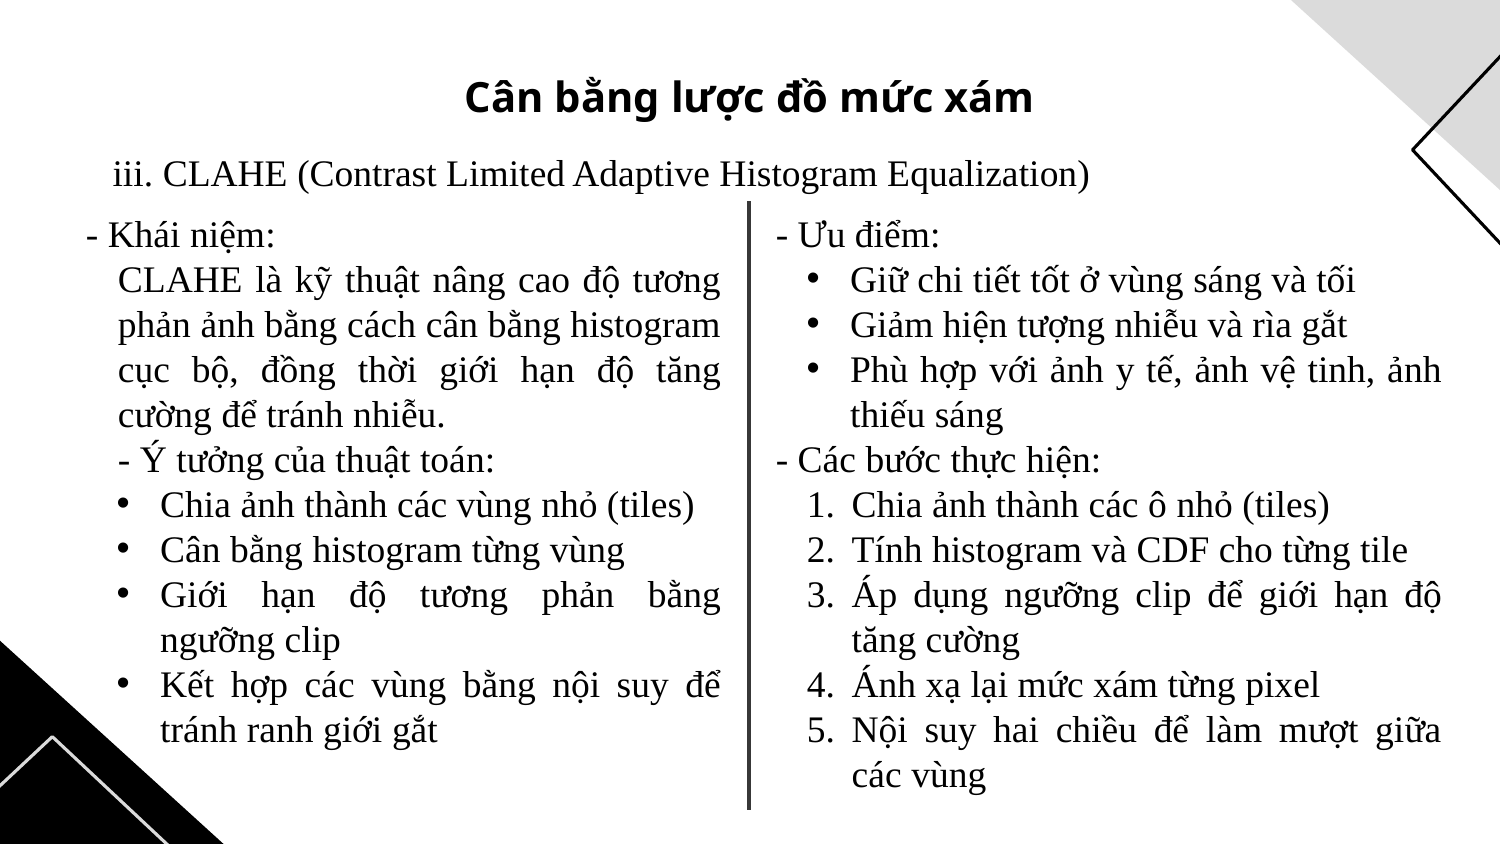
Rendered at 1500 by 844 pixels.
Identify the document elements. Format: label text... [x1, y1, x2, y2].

text_box iii. CLAHE (Contrast Limited Adaptive Histogram Equalization) [97, 142, 1179, 202]
text_box - Ưu điểm: Giữ chi tiết tốt ở vùng sáng và tối Giảm hiện tượng nhiễu và rìa gắt Phù hợp với ảnh y tế, ảnh vệ tinh, ảnh thiếu sáng - Các bước thực hiện: Chia ảnh thành các ô nhỏ (tiles) Tính histogram và CDF cho từng tile Áp dụng ngưỡng clip để giới hạn độ tăng cường Ánh xạ lại mức xám từng pixel Nội suy hai chiều để làm mượt giữa các vùng [761, 202, 1457, 803]
text_box - Khái niệm: CLAHE là kỹ thuật nâng cao độ tương phản ảnh bằng cách cân bằng histogram cục bộ, đồng thời giới hạn độ tăng cường để tránh nhiễu. - Ý tưởng của thuật toán: Chia ảnh thành các vùng nhỏ (tiles) Cân bằng histogram từng vùng Giới hạn độ tương phản bằng ngưỡng clip Kết hợp các vùng bằng nội suy để tránh ranh giới gắt [70, 202, 737, 758]
title Cân bằng lược đồ mức xám [411, 55, 1089, 142]
